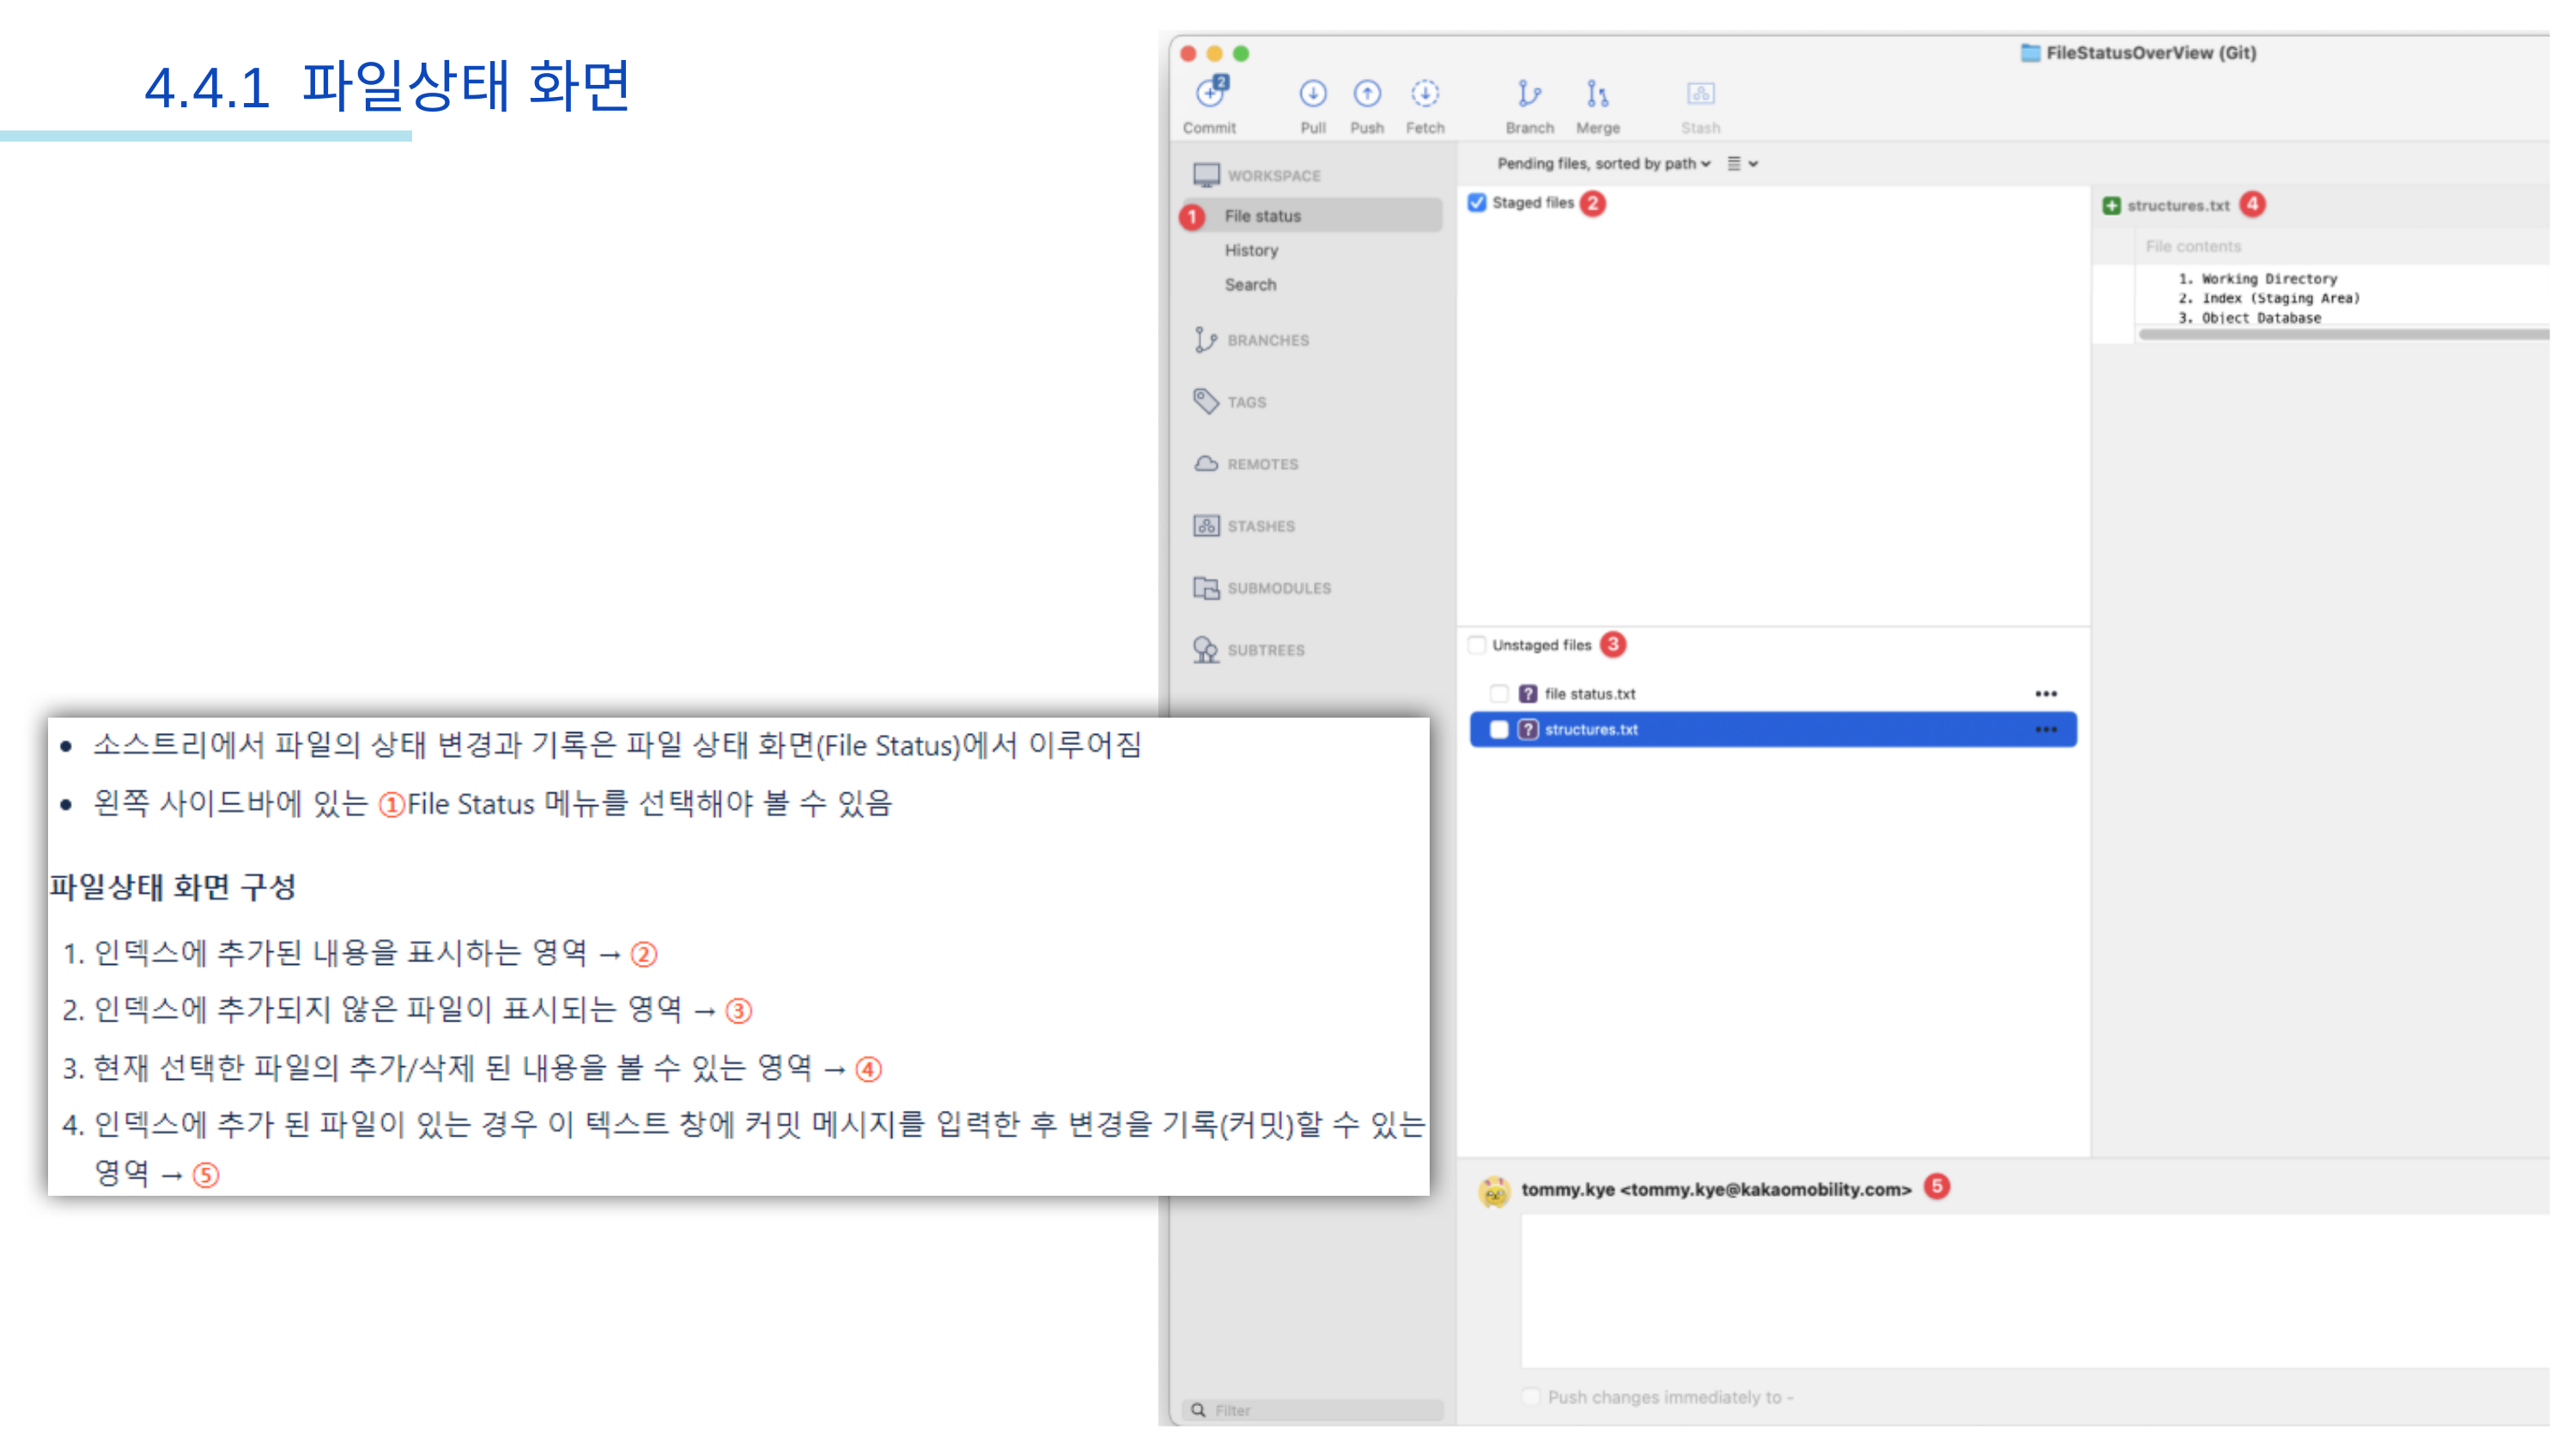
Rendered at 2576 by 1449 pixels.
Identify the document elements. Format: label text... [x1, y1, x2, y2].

text_box 4.4.1 파일상태 화면 [144, 36, 1154, 119]
picture [48, 29, 2559, 1437]
text_box [0, 130, 412, 142]
